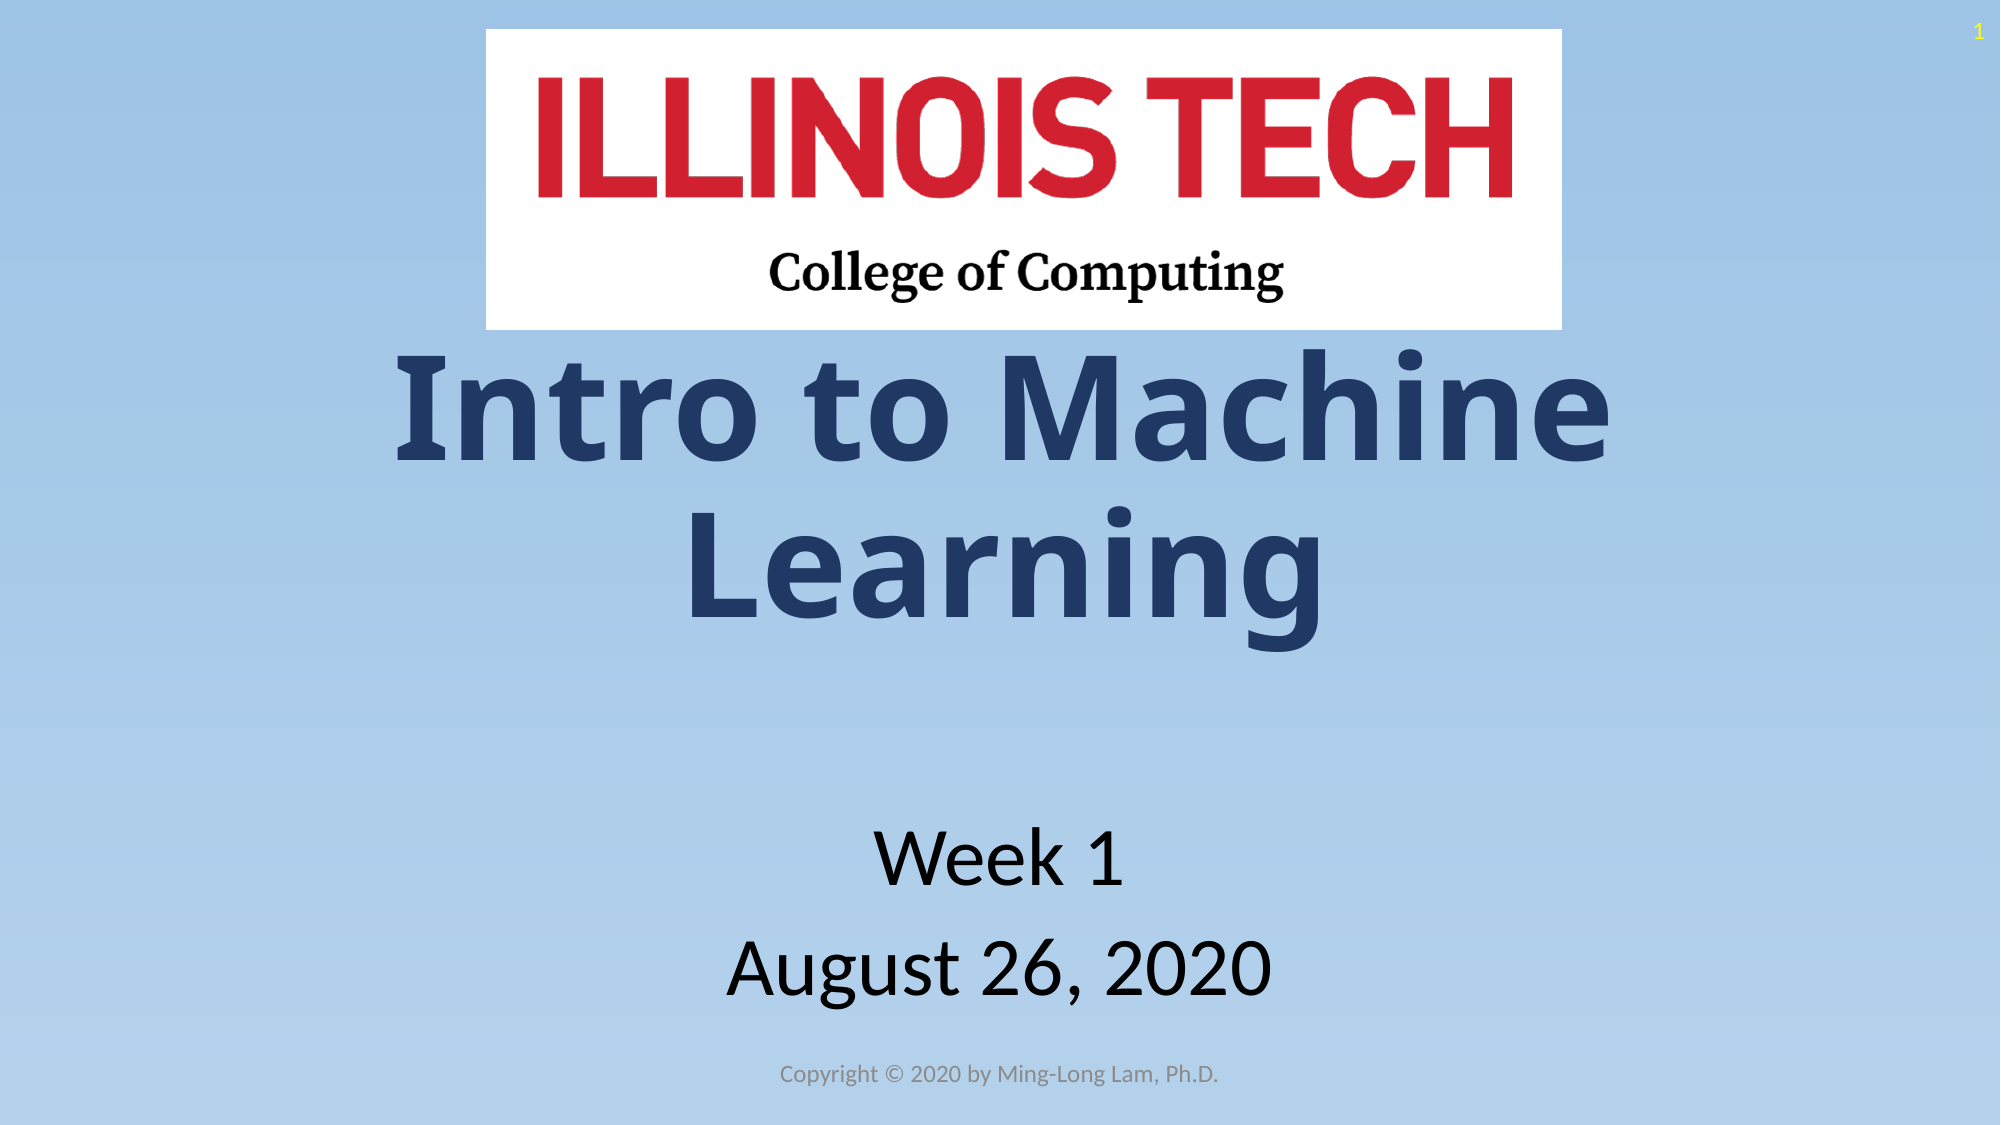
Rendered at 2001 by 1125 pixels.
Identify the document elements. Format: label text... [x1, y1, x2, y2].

subtitle Week 1 August 26, 2020 [249, 777, 1750, 1050]
title CS 484 Intro to Machine Learning [133, 347, 1876, 657]
picture [486, 29, 1562, 330]
slide_number 1 [1550, 0, 2000, 60]
footer Copyright © 2020 by Ming-Long Lam, Ph.D. [662, 1042, 1338, 1103]
